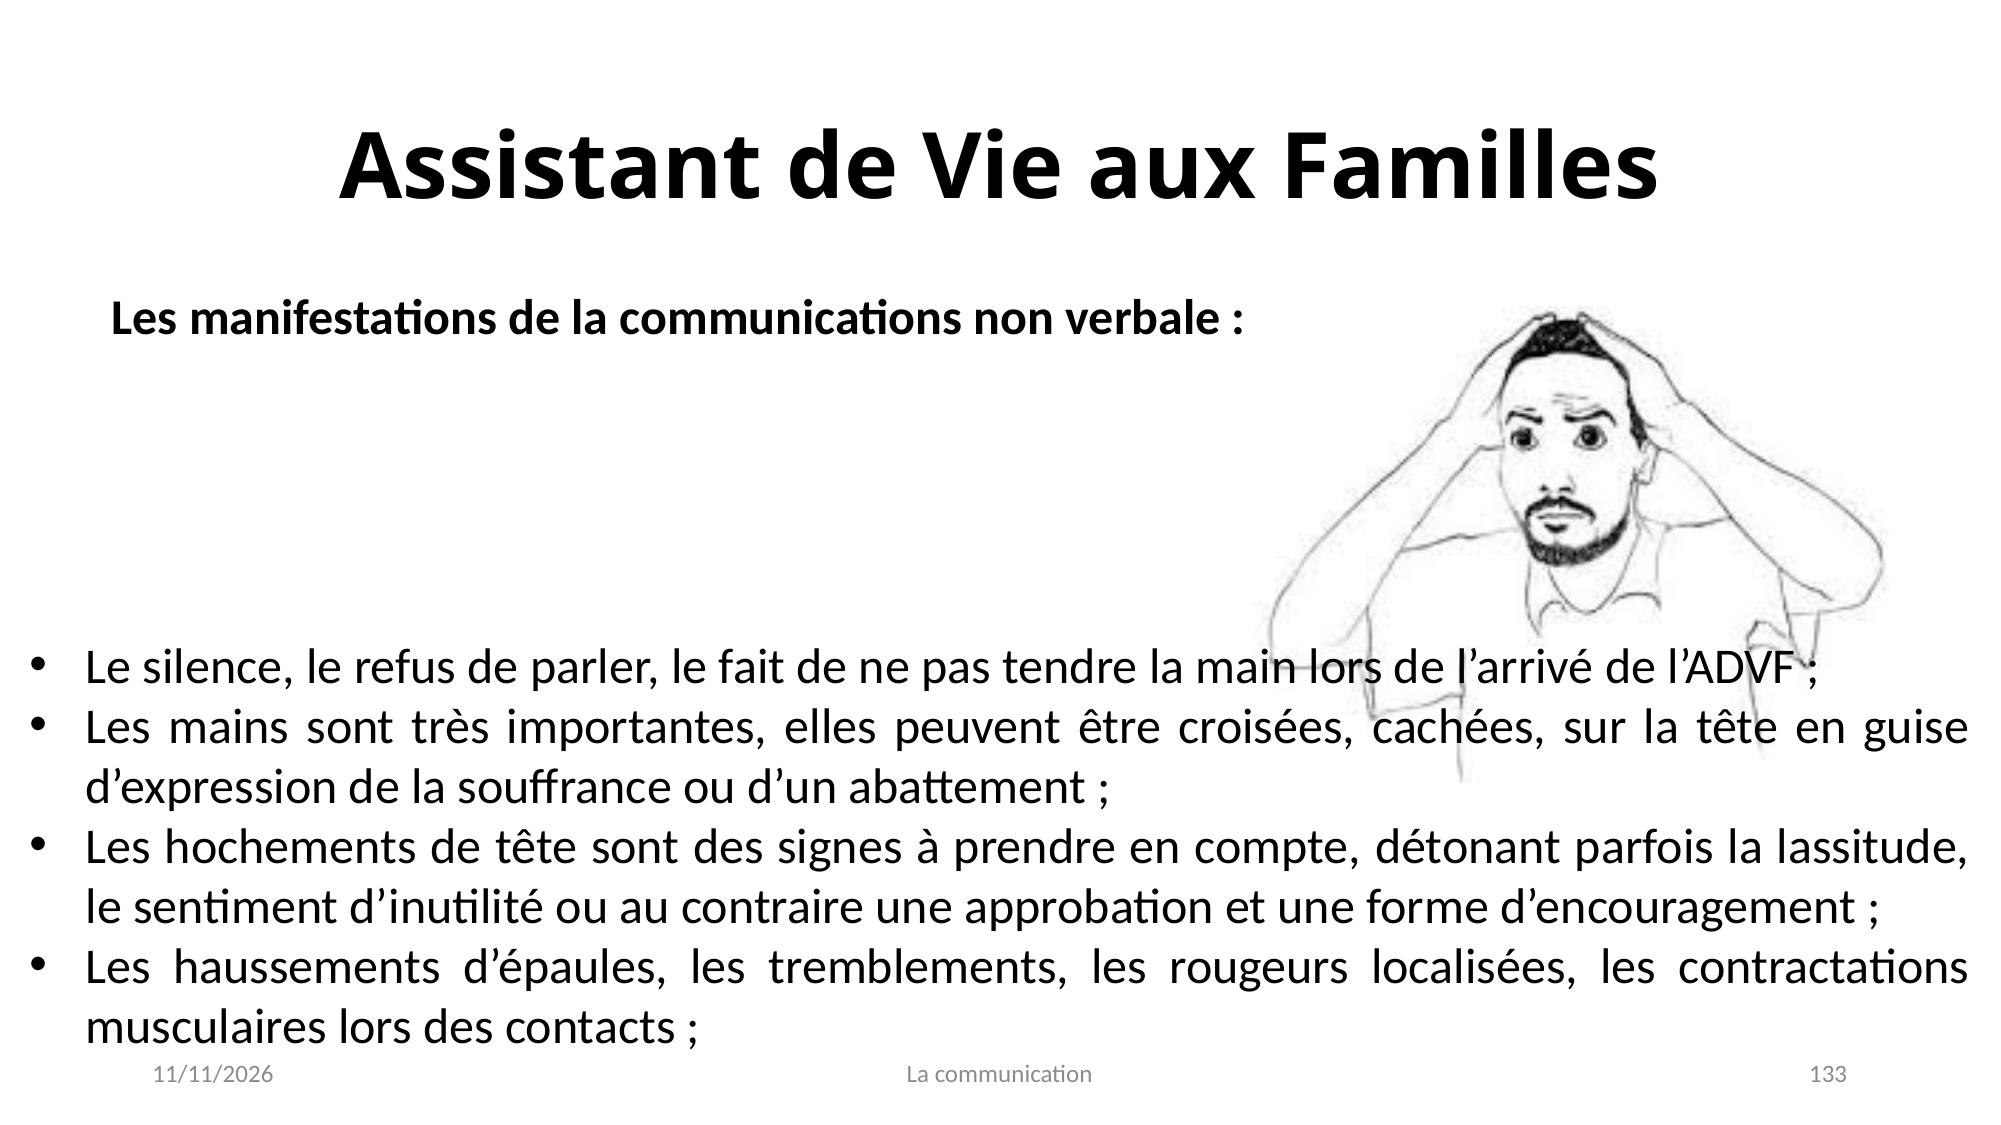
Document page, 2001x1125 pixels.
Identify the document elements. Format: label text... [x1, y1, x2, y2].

title Assistant de Vie aux Familles [137, 59, 1863, 277]
text_box Le silence, le refus de parler, le fait de ne pas tendre la main lors de l’arrivé de l’ADVF ; Les mains sont très importantes, elles peuvent être croisées, cachées, sur la tête en guise d’expression de la souffrance ou d’un abattement ; Les hochements de tête sont des signes à prendre en compte, détonant parfois la lassitude, le sentiment d’inutilité ou au contraire une approbation et une forme d’encouragement ; Les haussements d’épaules, les tremblements, les rougeurs localisées, les contractations musculaires lors des contacts ; [14, 625, 1986, 1125]
text_box Les manifestations de la communications non verbale : [96, 277, 1231, 352]
picture [1231, 216, 1889, 835]
